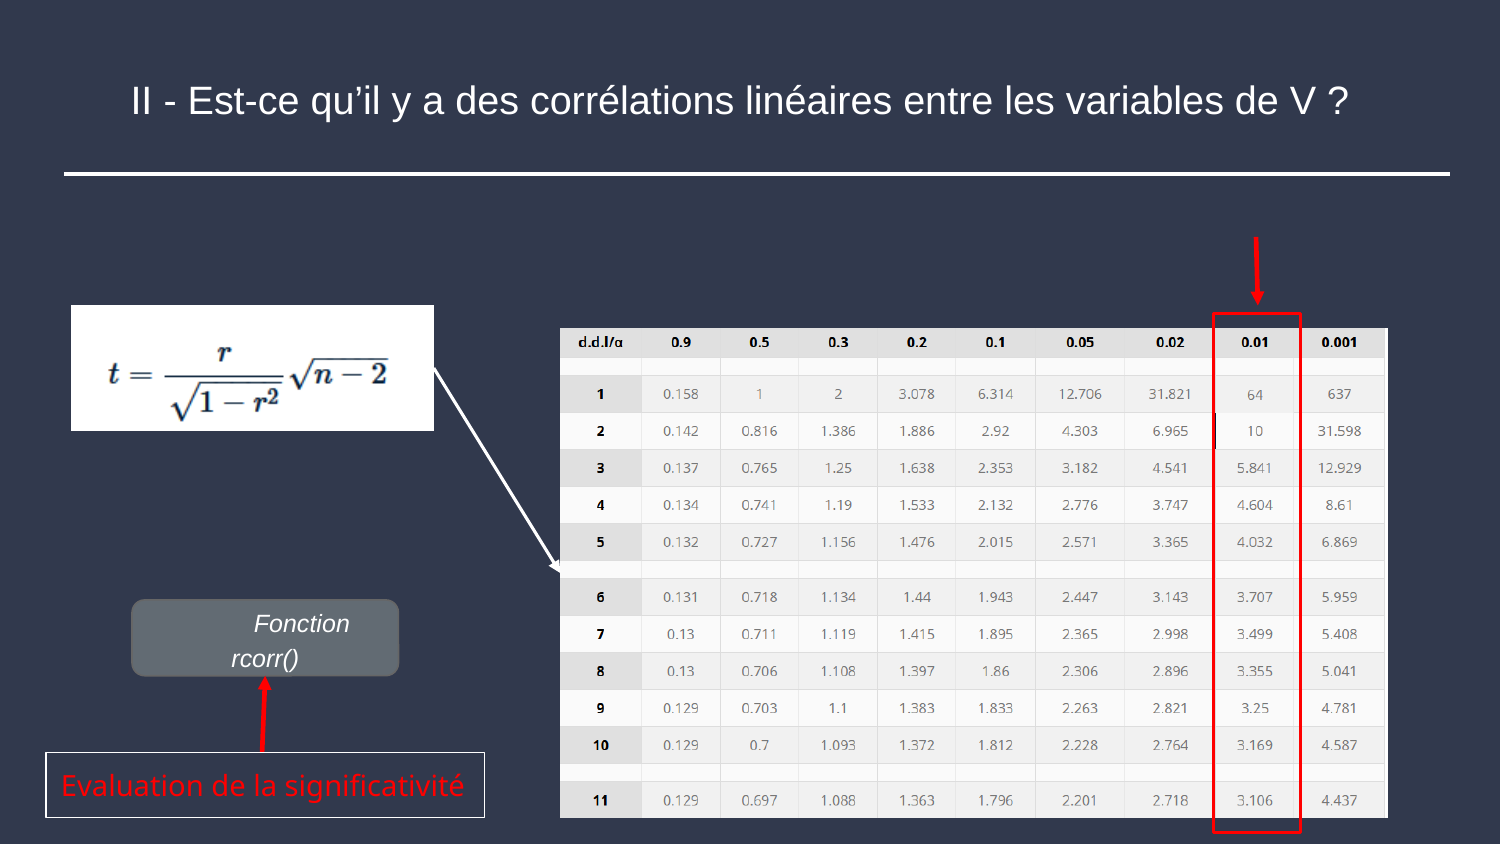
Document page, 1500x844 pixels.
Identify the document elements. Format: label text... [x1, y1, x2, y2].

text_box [1255, 236, 1259, 306]
picture [560, 328, 1388, 818]
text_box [433, 367, 561, 574]
text_box Fonction rcorr() [131, 599, 399, 676]
text_box [1213, 827, 1301, 833]
text_box Evaluation de la significativité [45, 752, 485, 818]
picture [71, 305, 434, 431]
list II - Est-ce qu’il y a des corrélations linéaires entre les variables de V ? [26, 60, 1466, 166]
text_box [261, 675, 266, 753]
text_box [1213, 313, 1301, 326]
